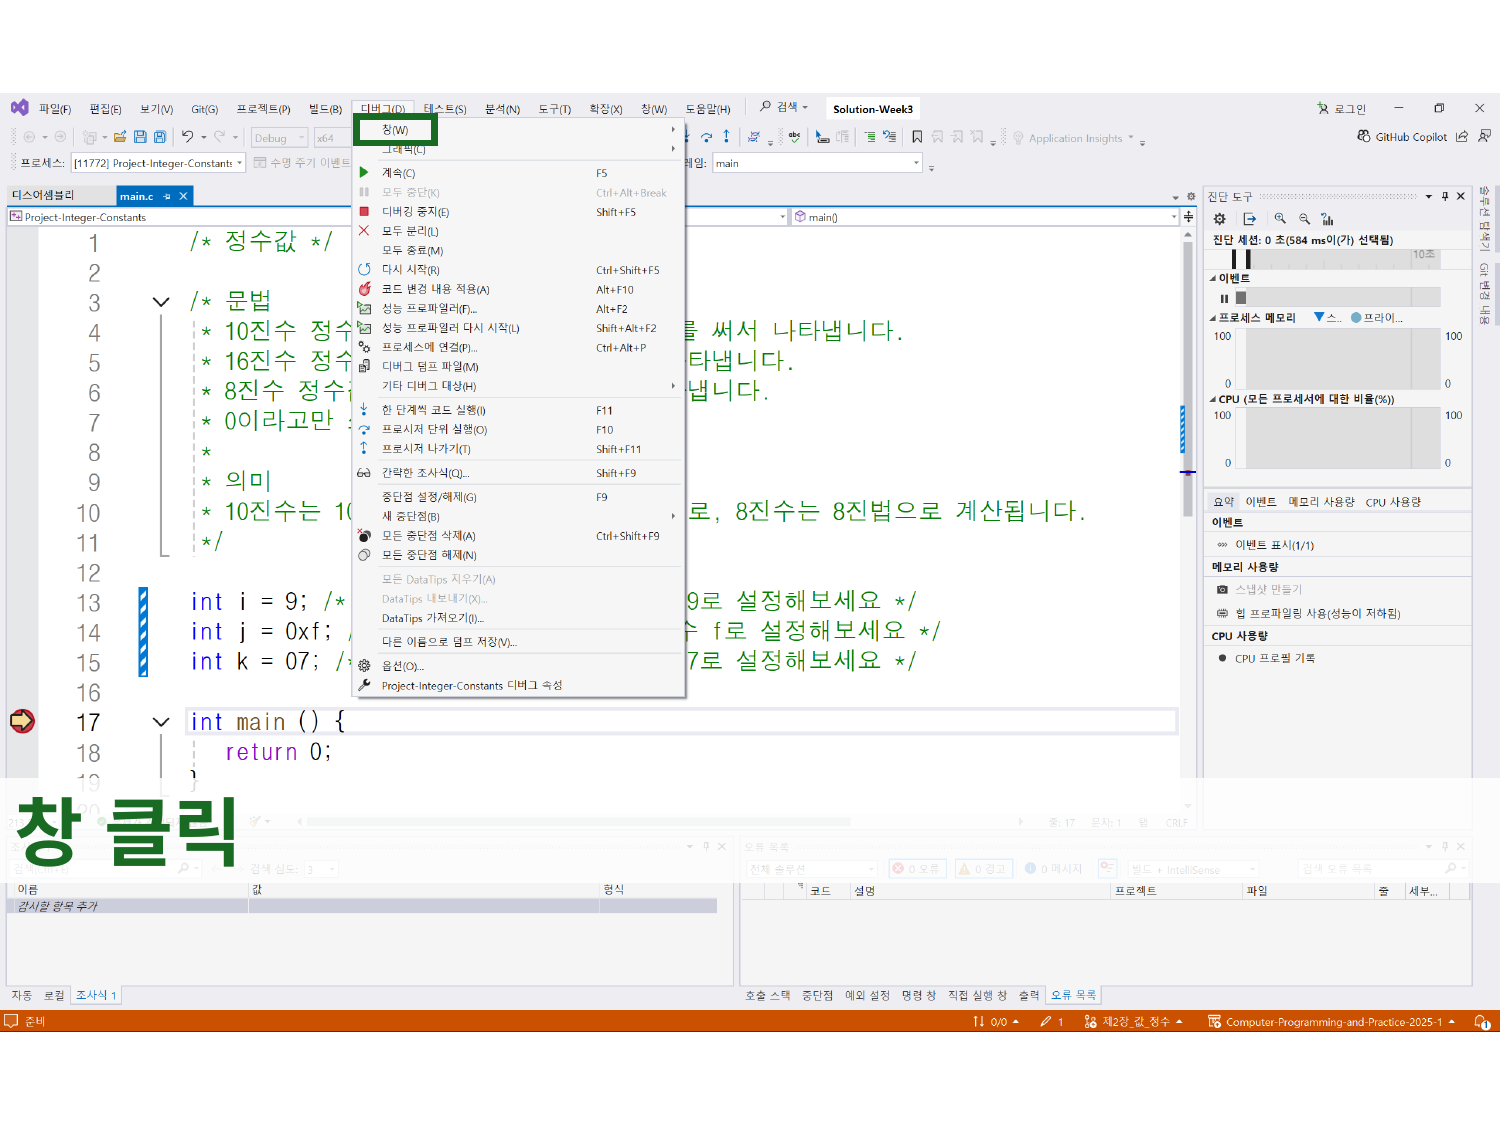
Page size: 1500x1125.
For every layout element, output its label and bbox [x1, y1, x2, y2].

picture [0, 93, 1500, 1032]
